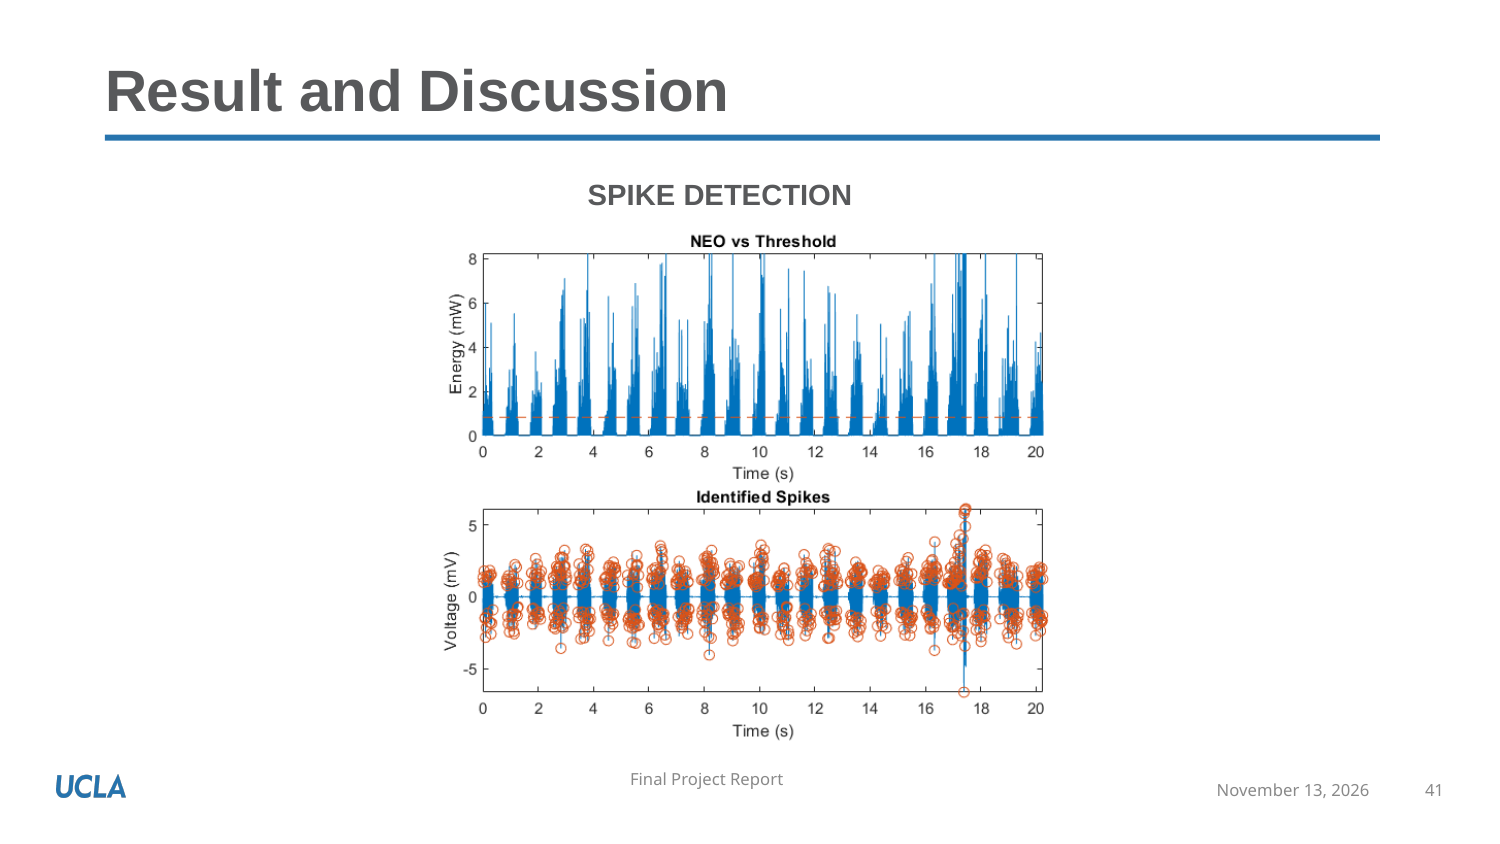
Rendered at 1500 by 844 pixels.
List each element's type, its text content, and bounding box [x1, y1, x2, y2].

list Spike Detection [435, 176, 1065, 212]
slide_number 41 [1425, 780, 1500, 840]
picture [427, 212, 1073, 753]
title Result and Discussion [105, 60, 1380, 125]
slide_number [1215, 780, 1370, 840]
picture [56, 774, 126, 798]
